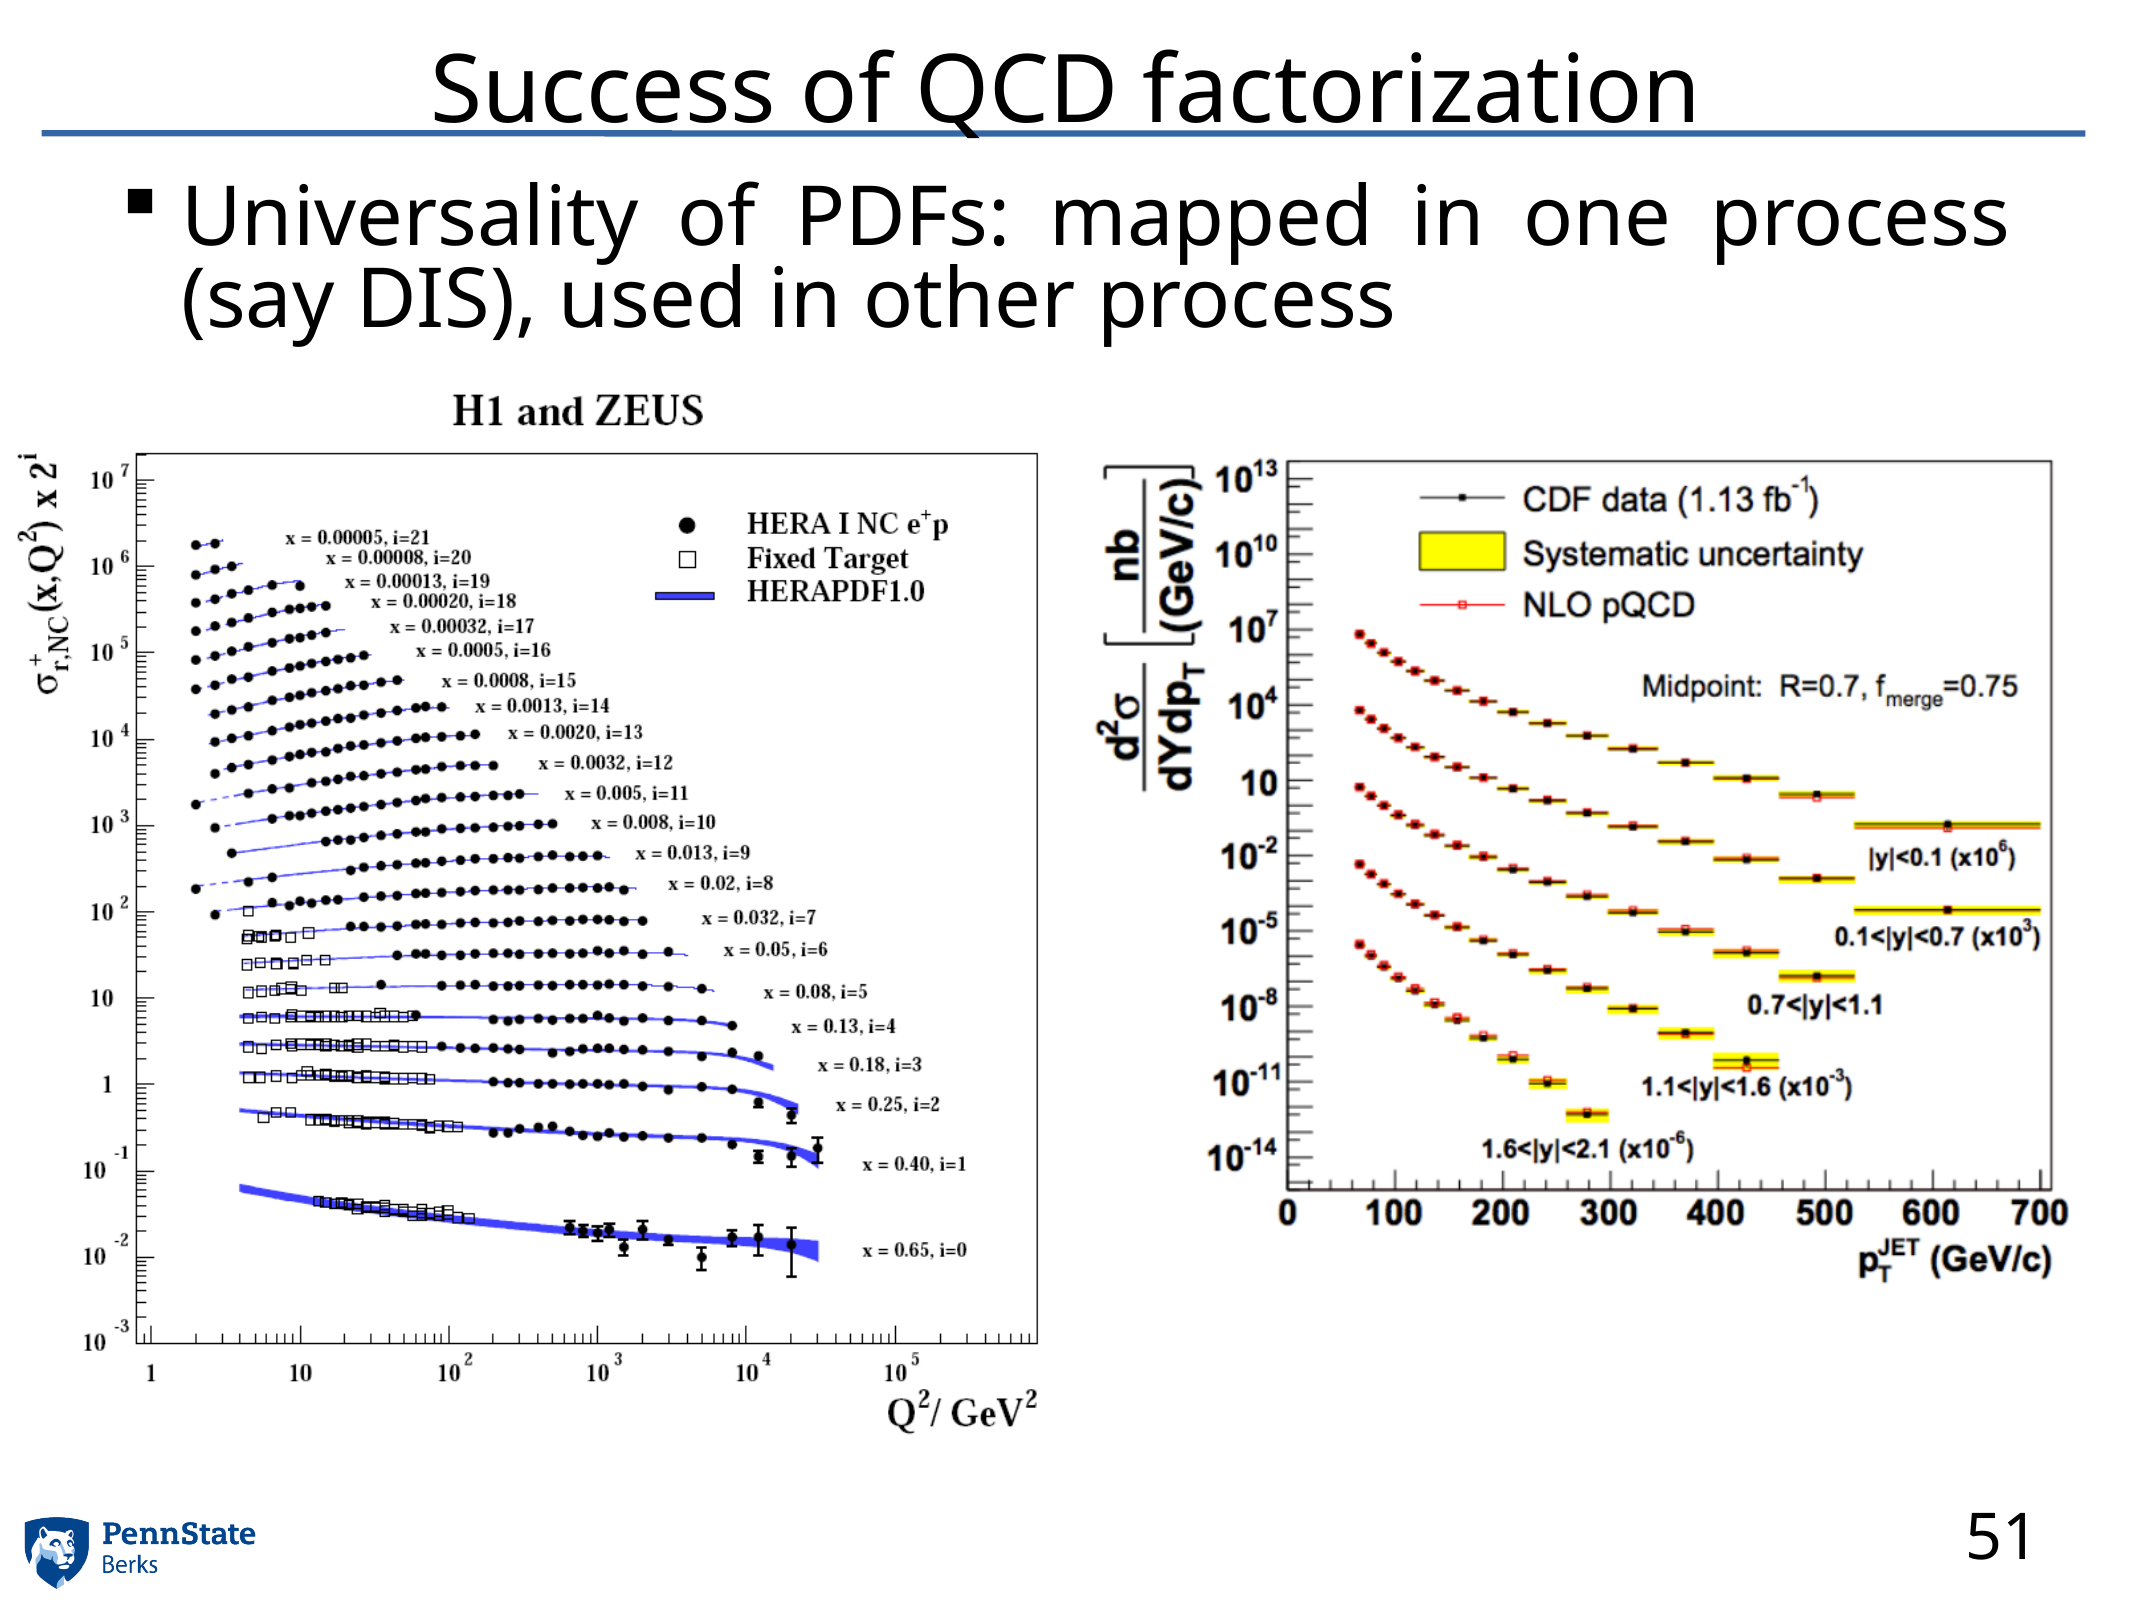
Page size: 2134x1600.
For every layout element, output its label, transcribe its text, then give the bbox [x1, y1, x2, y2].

text_box Universality of PDFs: mapped in one process (say DIS), used in other process [106, 171, 2027, 1379]
title Success of QCD factorization [106, 4, 2028, 164]
picture [17, 1511, 260, 1595]
picture [13, 374, 1050, 1445]
picture [1083, 419, 2075, 1303]
